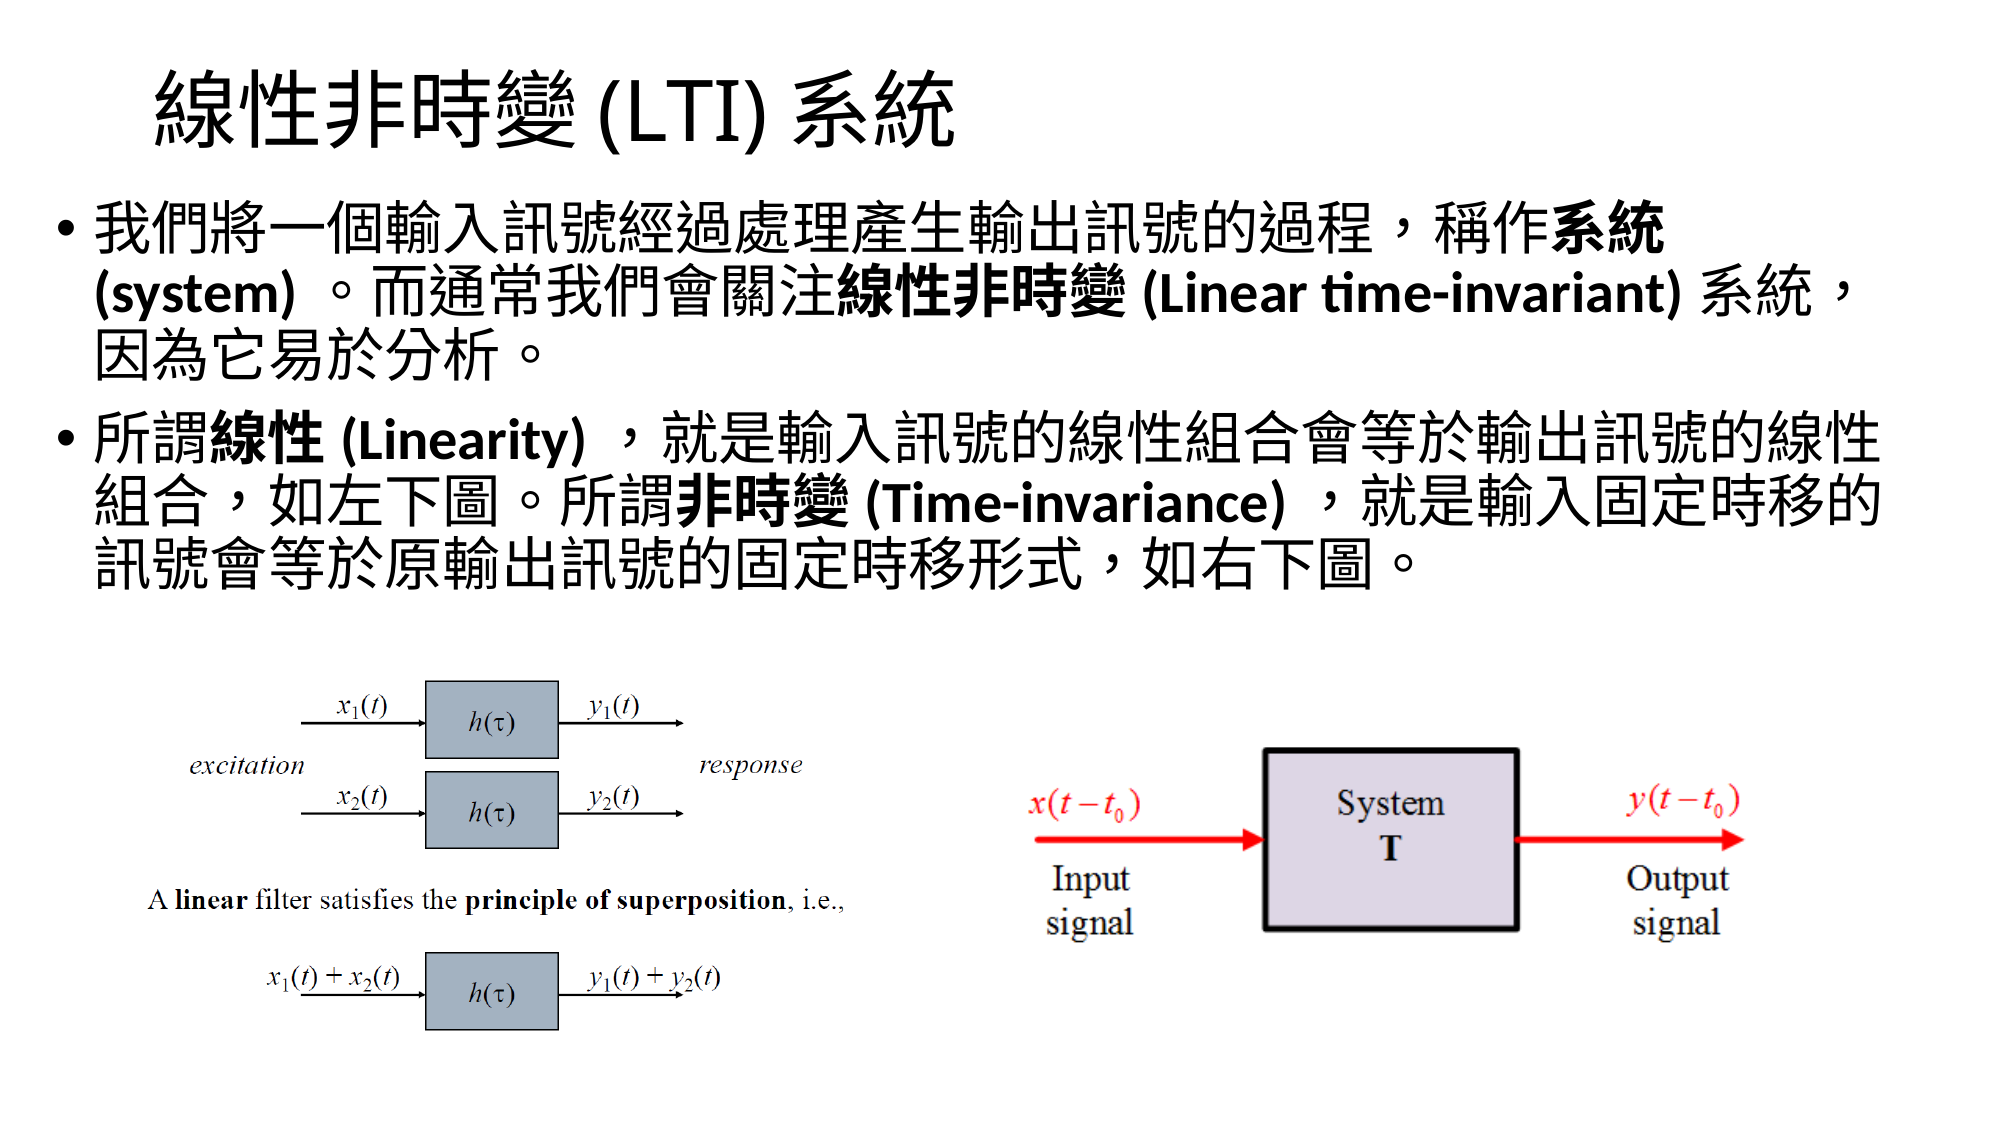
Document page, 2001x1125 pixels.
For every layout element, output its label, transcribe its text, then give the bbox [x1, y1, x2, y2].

picture [137, 670, 853, 1039]
list 我們將一個輸入訊號經過處理產生輸出訊號的過程，稱作系統(system)。而通常我們會關注線性非時變(Linear time-invariant)系統，因為它易於分析。 所謂線性(Linearity)，就是輸入訊號的線性組合會等於輸出訊號的線性組合，如左下圖。所謂非時變(Time-invariance)，就是輸入固定時移的訊號會等於原輸出訊號的固定時移形式，如右下圖。 [40, 192, 1908, 1014]
picture [999, 746, 1769, 963]
title 線性非時變(LTI)系統 [137, 59, 1863, 168]
